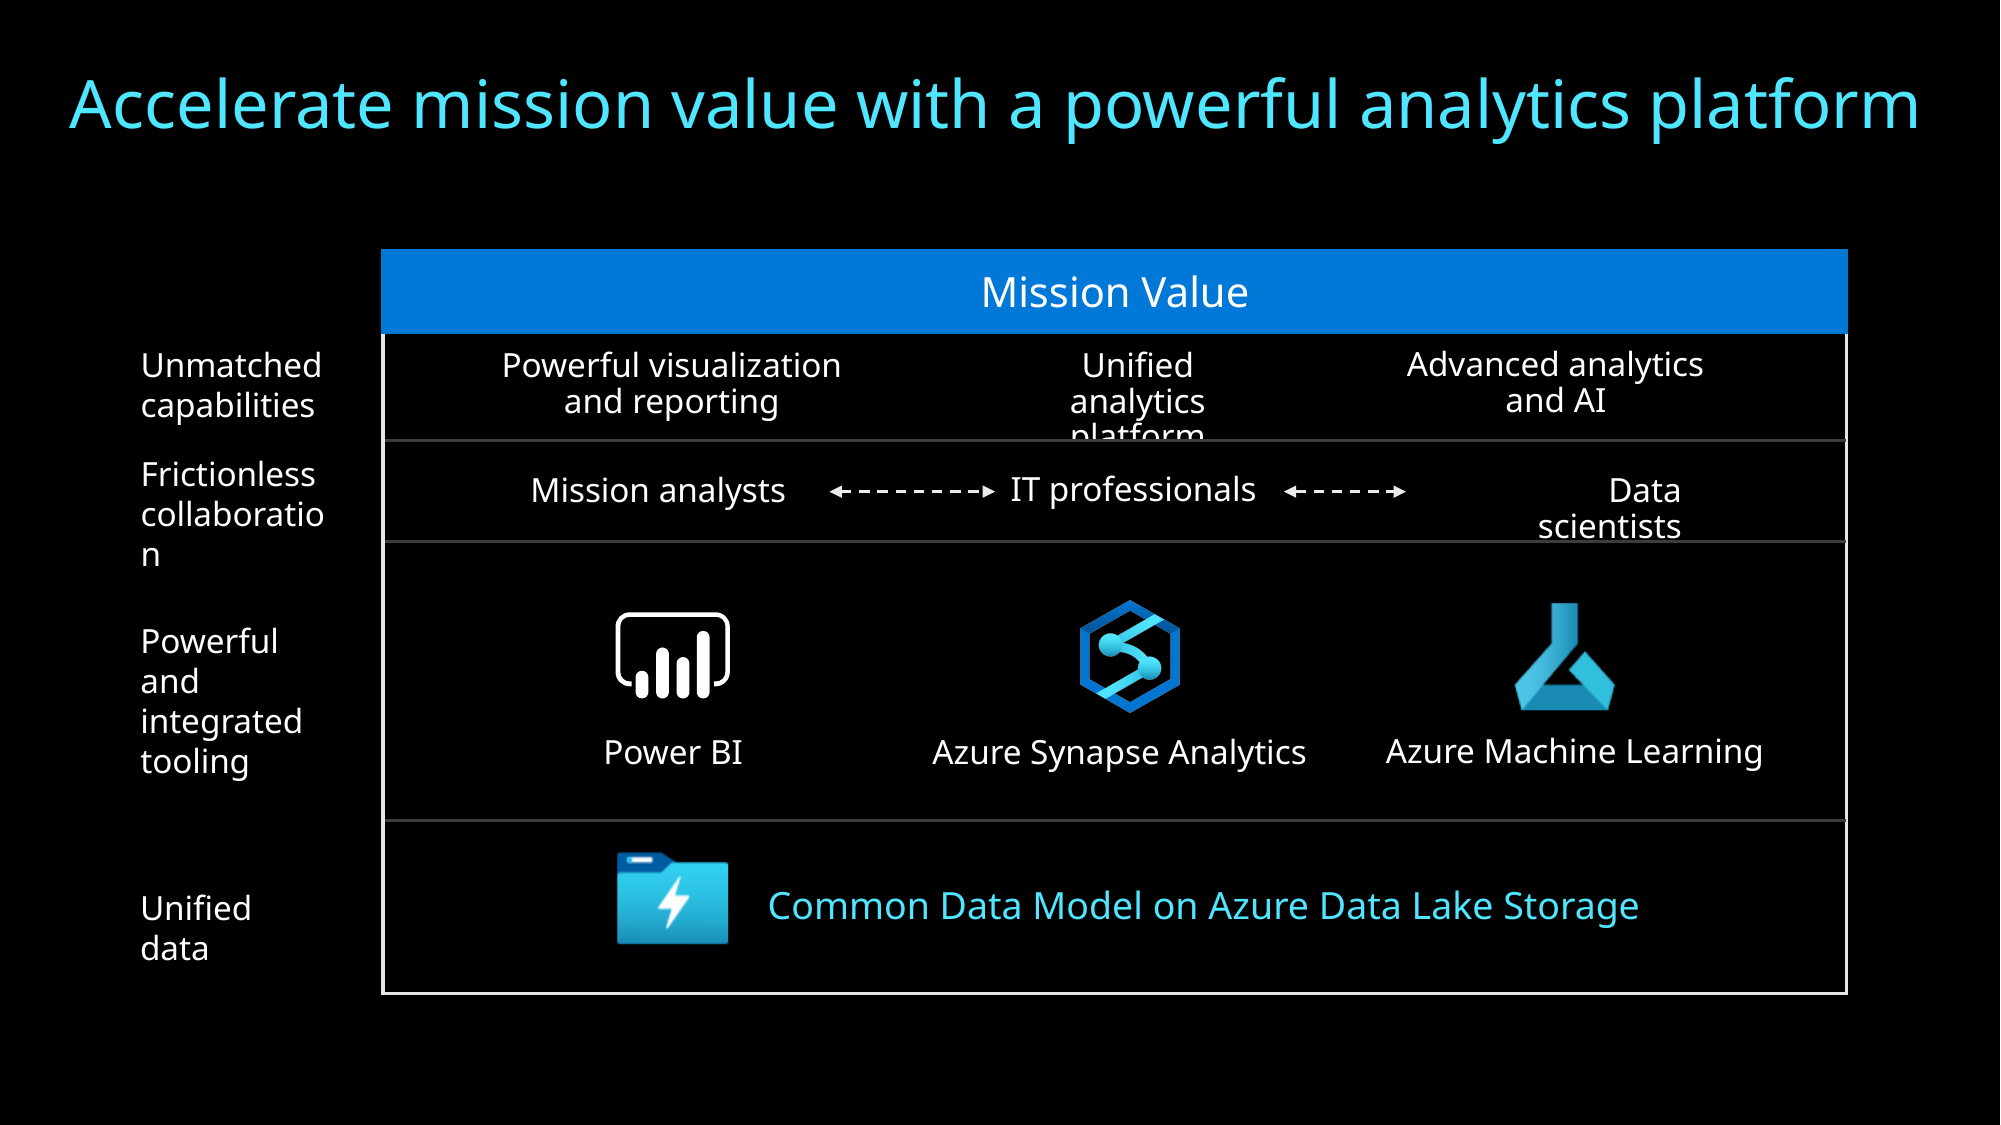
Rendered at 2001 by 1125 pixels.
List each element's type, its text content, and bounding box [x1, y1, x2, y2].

list Unified data [139, 886, 332, 928]
list Mission analysts [530, 473, 791, 510]
text_box [383, 333, 974, 440]
list Common Data Model on Azure Data Lake Storage [767, 886, 1643, 928]
picture [1508, 599, 1623, 714]
list Mission Value [974, 271, 1256, 439]
list Advanced analytics and AI [1403, 348, 1709, 421]
text_box [383, 820, 1847, 994]
list IT professionals [1006, 473, 1261, 517]
title Accelerate mission value with a powerful analytics platform [69, 71, 1930, 219]
list Azure Synapse Analytics [931, 735, 1310, 773]
text_box [1256, 333, 1847, 440]
list Azure Machine Learning [1385, 735, 1766, 777]
picture [614, 838, 733, 959]
text_box [382, 541, 1847, 821]
text_box [383, 440, 1847, 541]
list Power BI [598, 735, 748, 774]
list Data scientists [1462, 473, 1683, 516]
list Powerful visualization and reporting [470, 348, 874, 432]
text_box [383, 250, 1847, 333]
list Unified analytics platform [1007, 348, 1269, 422]
list Unmatched capabilities [140, 343, 327, 429]
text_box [615, 612, 731, 699]
list Powerful and integrated tooling [140, 620, 346, 742]
picture [1072, 599, 1187, 713]
list Frictionless collaboration [140, 453, 346, 535]
